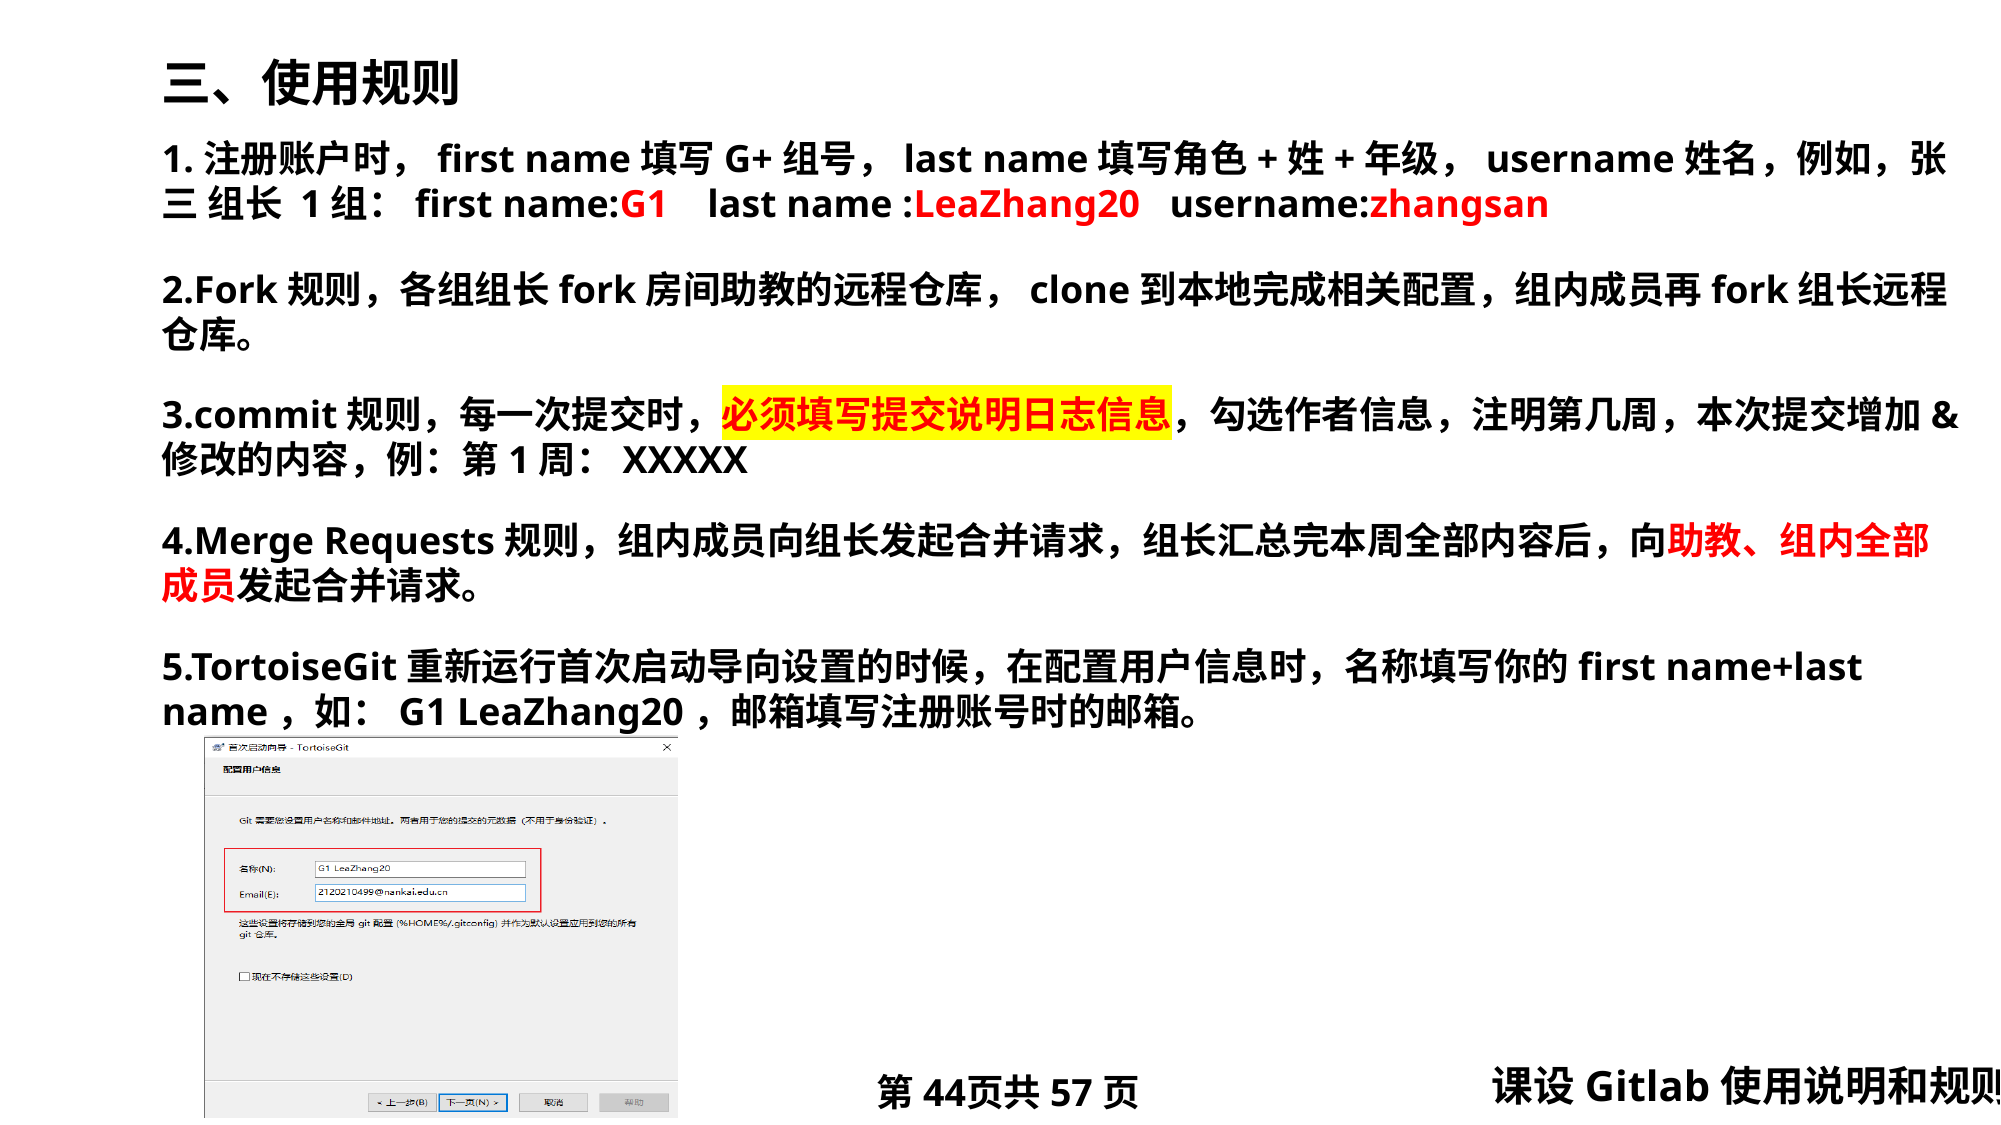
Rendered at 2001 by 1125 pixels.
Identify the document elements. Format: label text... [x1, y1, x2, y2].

text_box 4.Merge Requests规则，组内成员向组长发起合并请求，组长汇总完本周全部内容后，向助教、组内全部成员发起合并请求。 [147, 509, 1977, 615]
text_box 3.commit规则，每一次提交时，必须填写提交说明日志信息，勾选作者信息，注明第几周，本次提交增加&修改的内容，例：第1周：XXXXX [147, 383, 1977, 489]
text_box 课设Gitlab使用说明和规则 [1476, 1052, 2000, 1117]
text_box 1.注册账户时，first name填写G+组号，last name填写角色+姓+年级，username姓名，例如，张三 组长 1组：first name:G1 last name :LeaZhang20 username:zhangsan [147, 128, 1977, 233]
text_box 第页共57页 [851, 1060, 1165, 1125]
text_box 2.Fork规则，各组组长fork房间助教的远程仓库，clone到本地完成相关配置，组内成员再fork组长远程仓库。 [147, 258, 1977, 363]
picture [203, 735, 678, 1118]
text_box 三、使用规则 [147, 43, 587, 120]
text_box 5.TortoiseGit重新运行首次启动导向设置的时候，在配置用户信息时，名称填写你的first name+last name，如：G1 LeaZhang20，邮箱填写注册账号时的邮箱。 [147, 635, 1977, 740]
